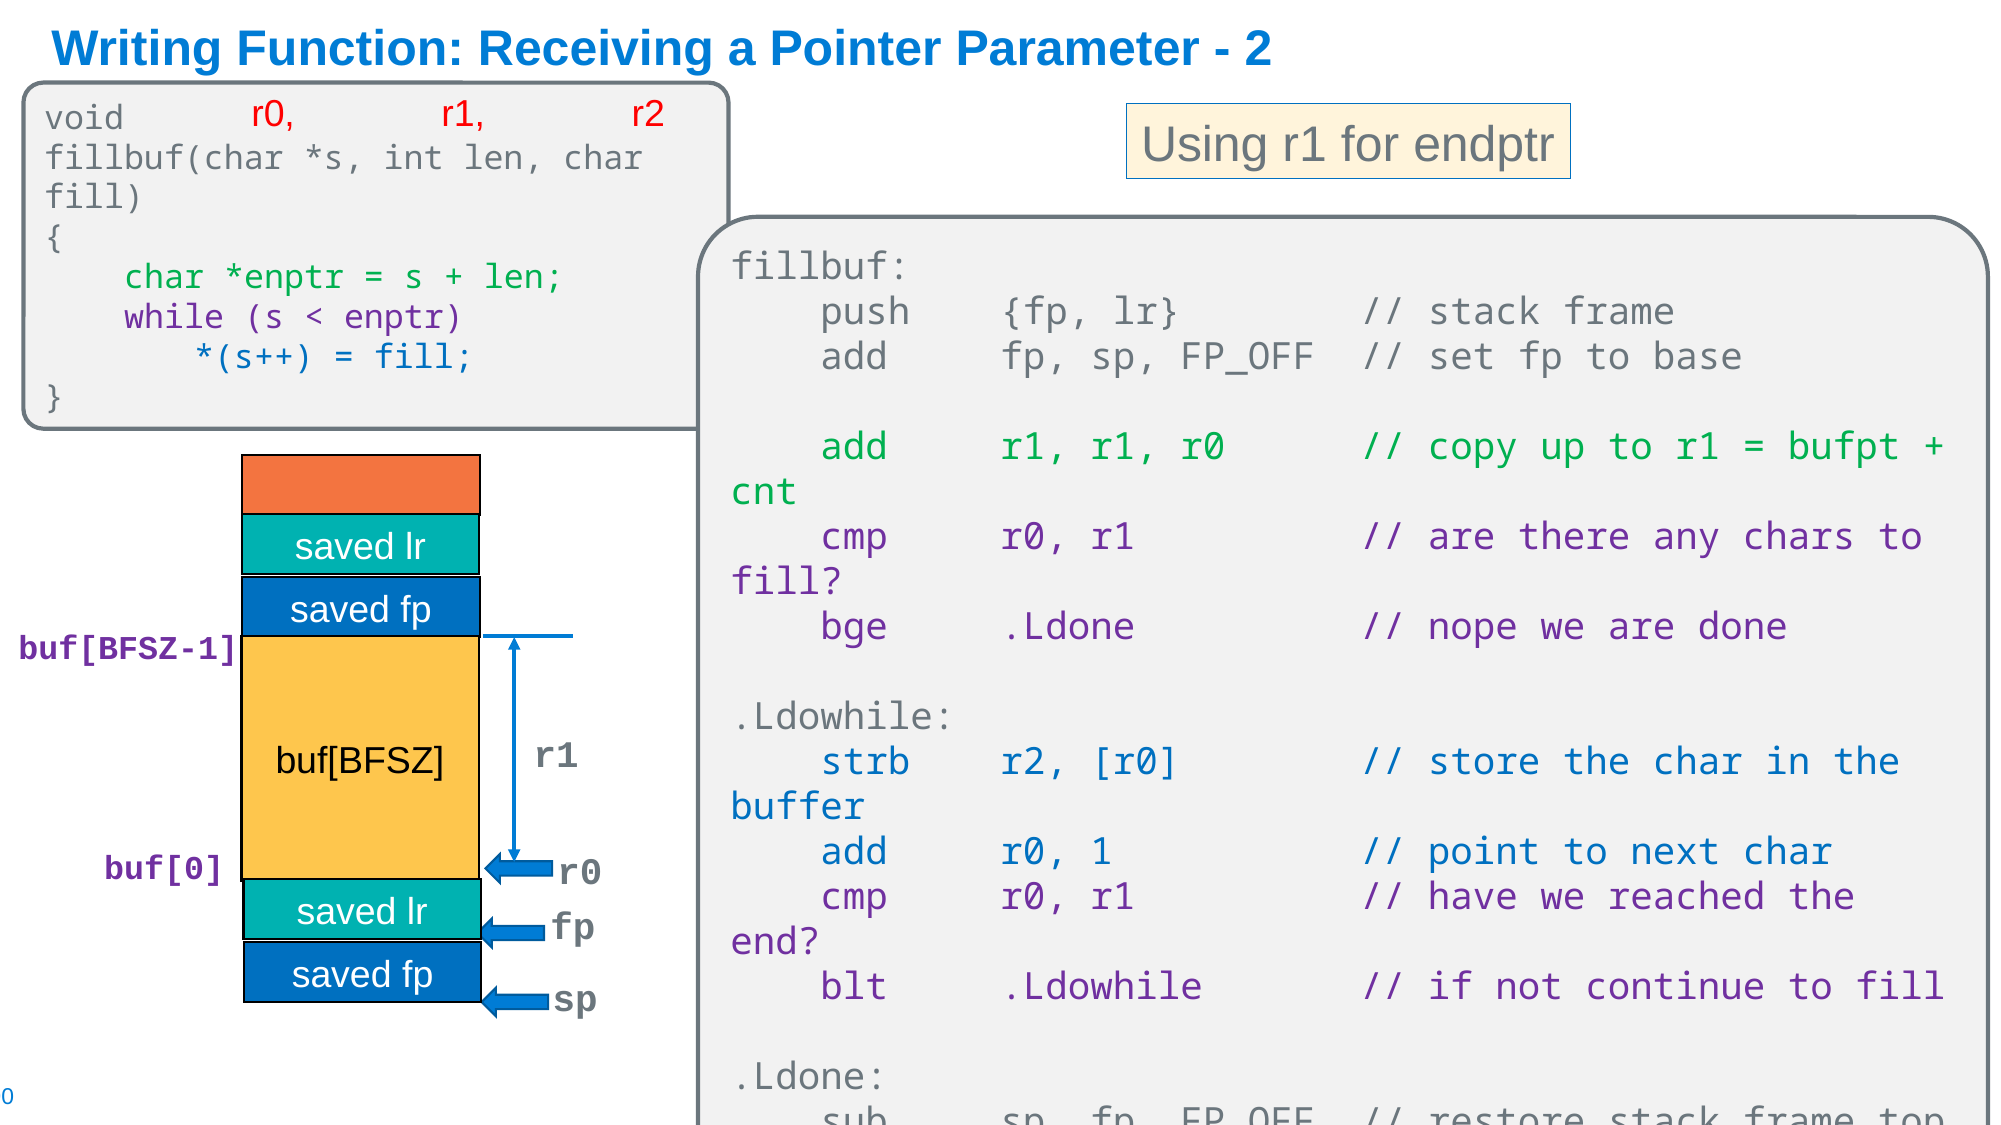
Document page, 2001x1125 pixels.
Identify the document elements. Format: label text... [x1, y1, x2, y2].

text_box r0, r1, r2 [236, 81, 682, 142]
text_box fillbuf: push {fp, lr} // stack frame add fp, sp, FP_OFF // set fp to base add r1, r1, r0 // copy up to r1 = bufpt + cnt cmp r0, r1 // are there any chars to fill? bge .Ldone // nope we are done .Ldowhile: strb r2, [r0] // store the char in the buffer add r0, 1 // point to next char cmp r0, r1 // have we reached the end? blt .Ldowhile // if not continue to fill .Ldone: sub sp, fp, FP_OFF // restore stack frame top pop {fp, lr} // restore registers bx lr // return to caller [697, 216, 1988, 1125]
text_box Using r1 for endptr [1126, 103, 1571, 179]
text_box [3, 455, 653, 1038]
text_box x [1988, 1076, 2000, 1125]
text_box void fillbuf(char *s, int len, char fill) { char *enptr = s + len; while (s < enptr) *(s++) = fill; } [23, 82, 729, 429]
title Writing Function: Receiving a Pointer Parameter - 2 [36, 8, 1389, 84]
